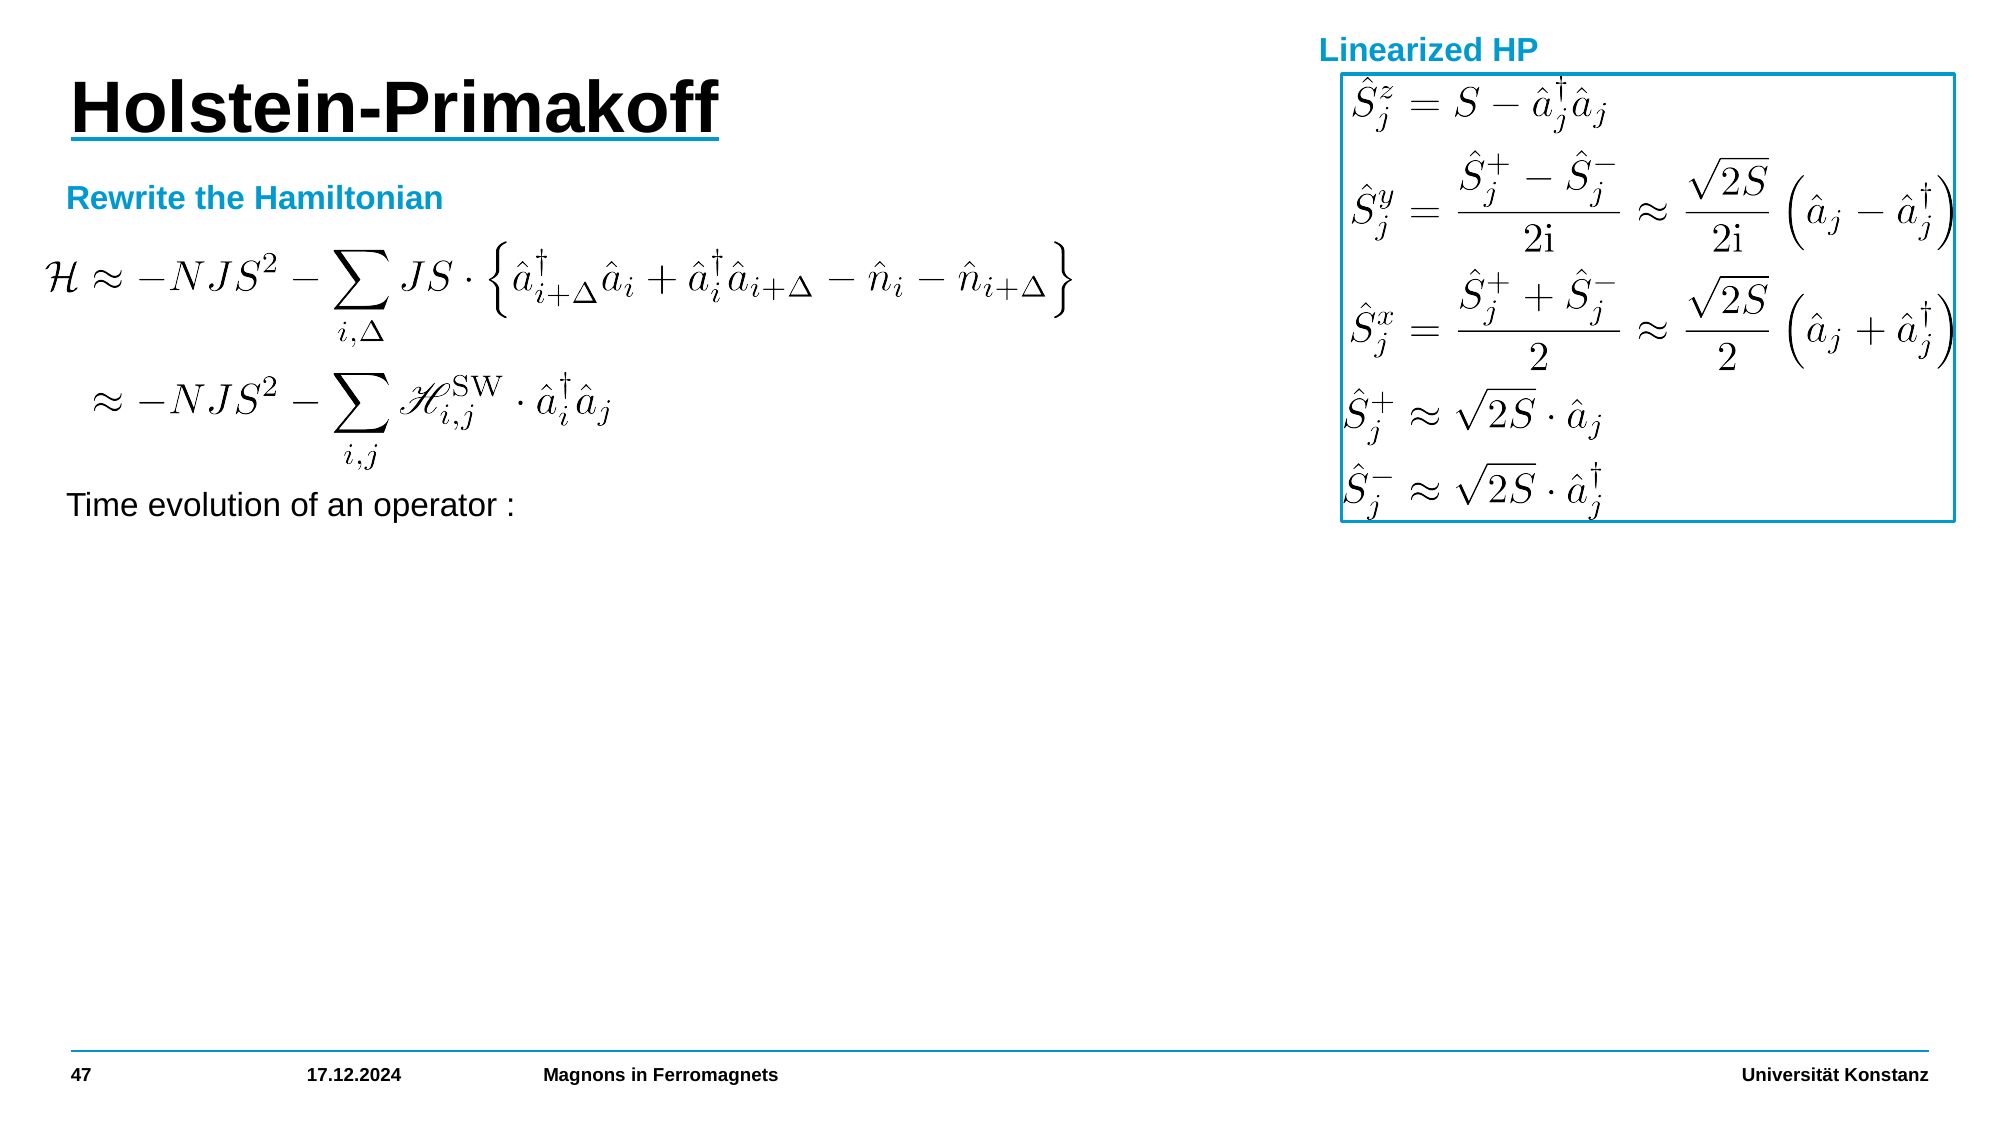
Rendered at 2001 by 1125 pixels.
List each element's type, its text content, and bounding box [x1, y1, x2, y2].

footer Magnons in Ferromagnets [543, 1058, 1489, 1094]
list Rewrite the Hamiltonian Time evolution of an operator : [65, 171, 980, 240]
list Linearized HP [1318, 23, 2000, 697]
picture [45, 241, 1072, 470]
picture [1344, 77, 1952, 519]
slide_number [306, 1058, 512, 1094]
title Holstein-Primakoff [70, 66, 1318, 268]
slide_number 47 [70, 1058, 276, 1094]
list Rewrite the Hamiltonian Time evolution of an operator : [65, 477, 980, 846]
